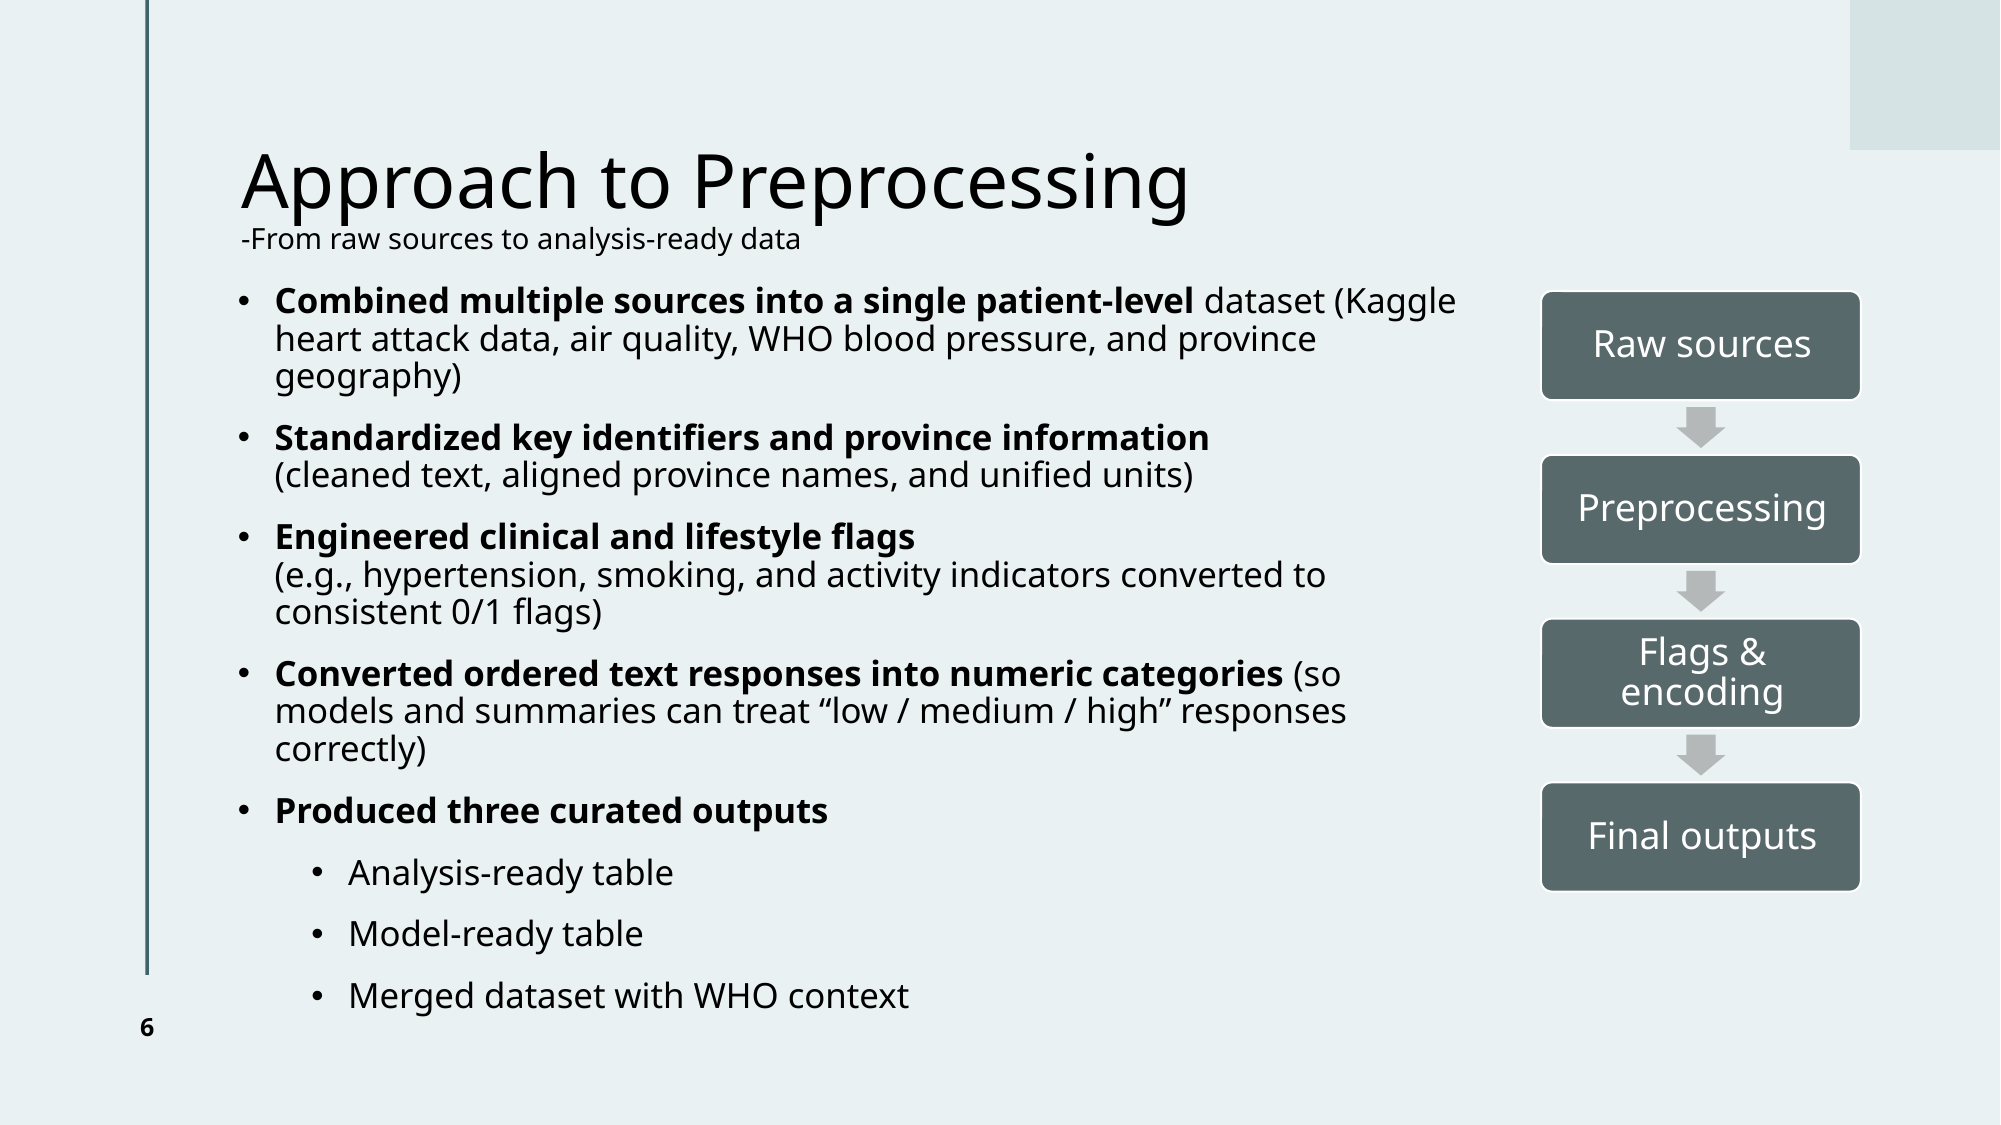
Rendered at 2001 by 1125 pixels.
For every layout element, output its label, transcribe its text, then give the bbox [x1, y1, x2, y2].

title Approach to Preprocessing -From raw sources to analysis-ready data [240, 82, 1743, 290]
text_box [1430, 290, 1972, 892]
list Combined multiple sources into a single patient-level dataset (Kaggle heart attack data, air quality, WHO blood pressure, and province geography) Standardized key identifiers and province information (cleaned text, aligned province names, and unified units) Engineered clinical and lifestyle flags (e.g., hypertension, smoking, and activity indicators converted to consistent 0/1 flags) Converted ordered text responses into numeric categories (so models and summaries can treat “low / medium / high” responses correctly) Produced three curated outputs Analysis-ready table Model-ready table Merged dataset with WHO context [237, 283, 1461, 1022]
slide_number 6 [67, 975, 227, 1082]
